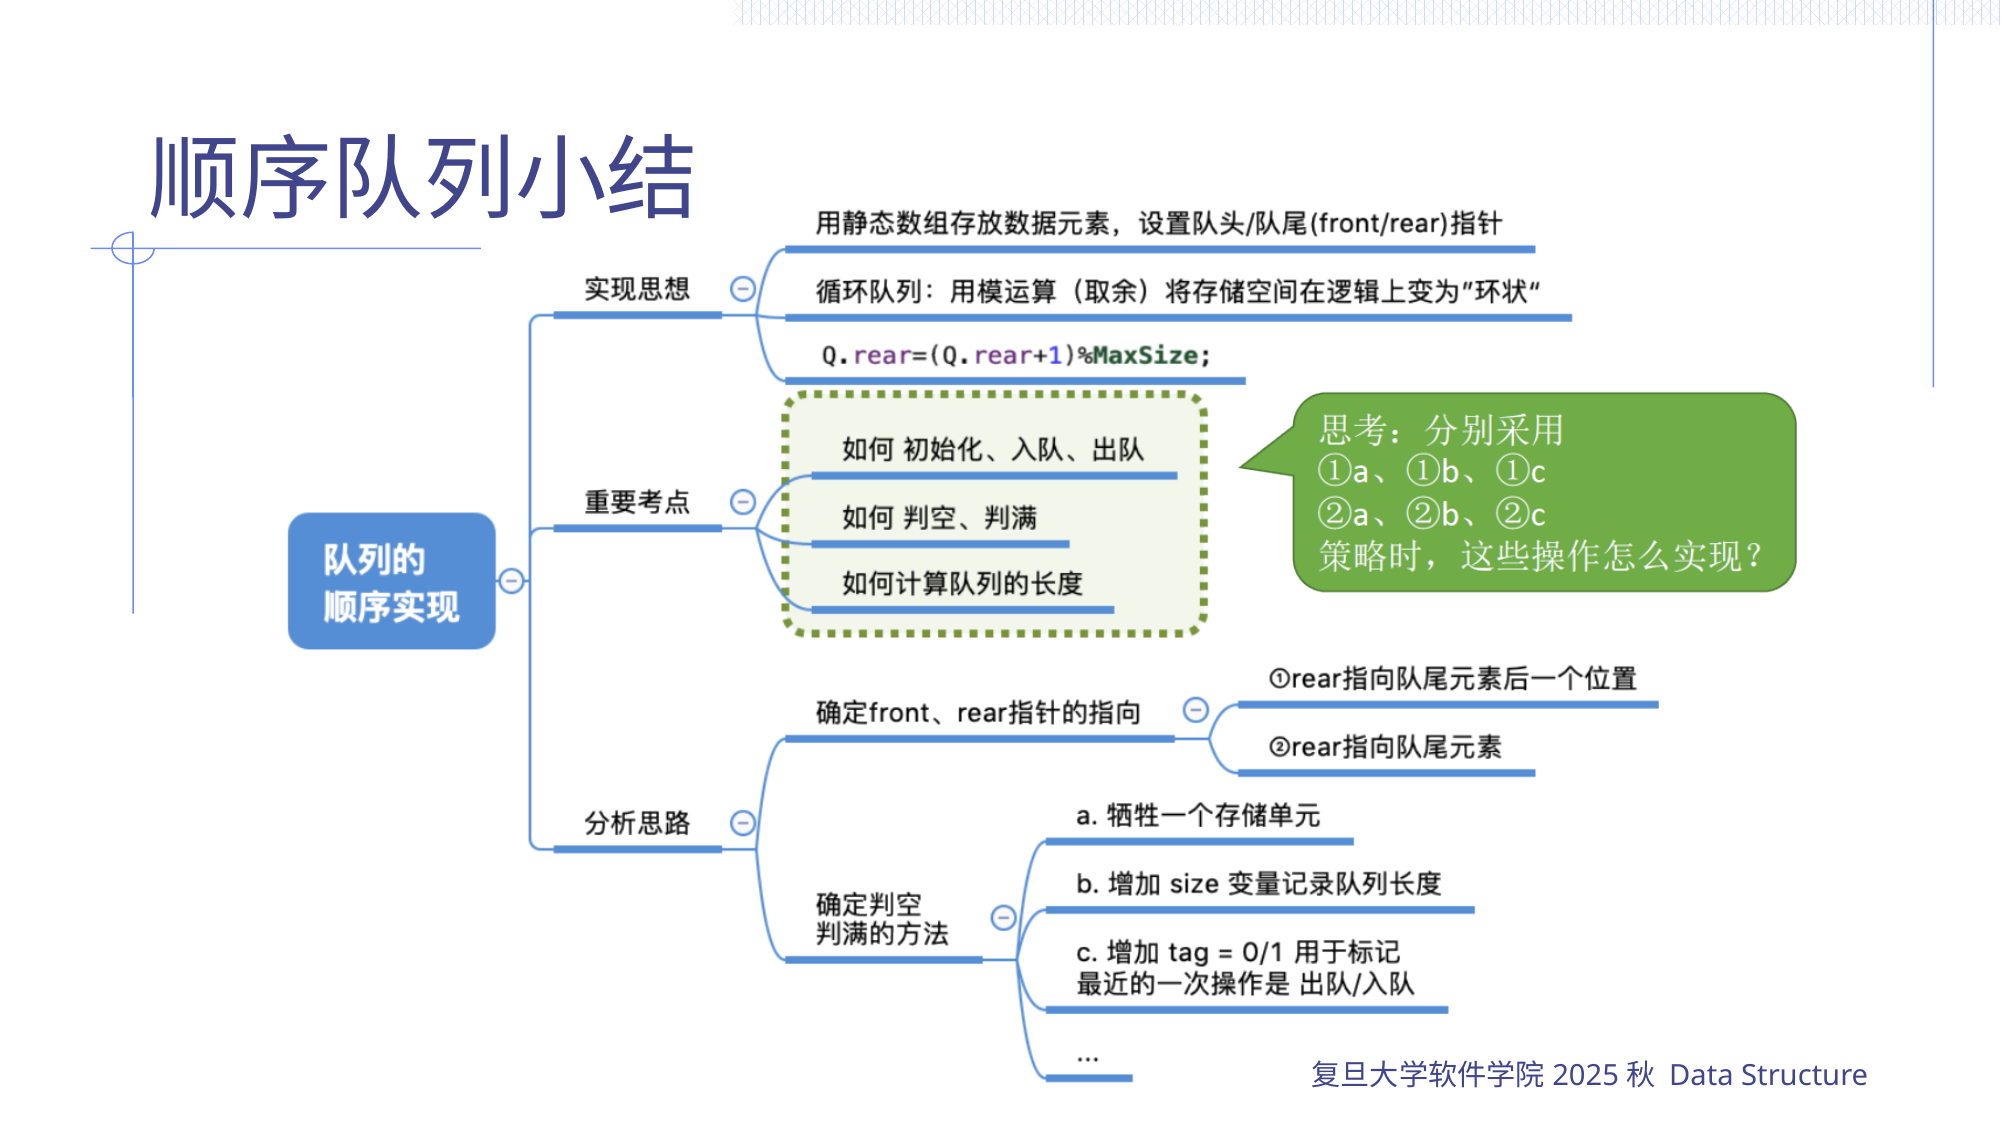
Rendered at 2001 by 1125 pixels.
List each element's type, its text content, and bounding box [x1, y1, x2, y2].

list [239, 196, 1952, 1087]
title 顺序队列小结 [133, 50, 1834, 238]
